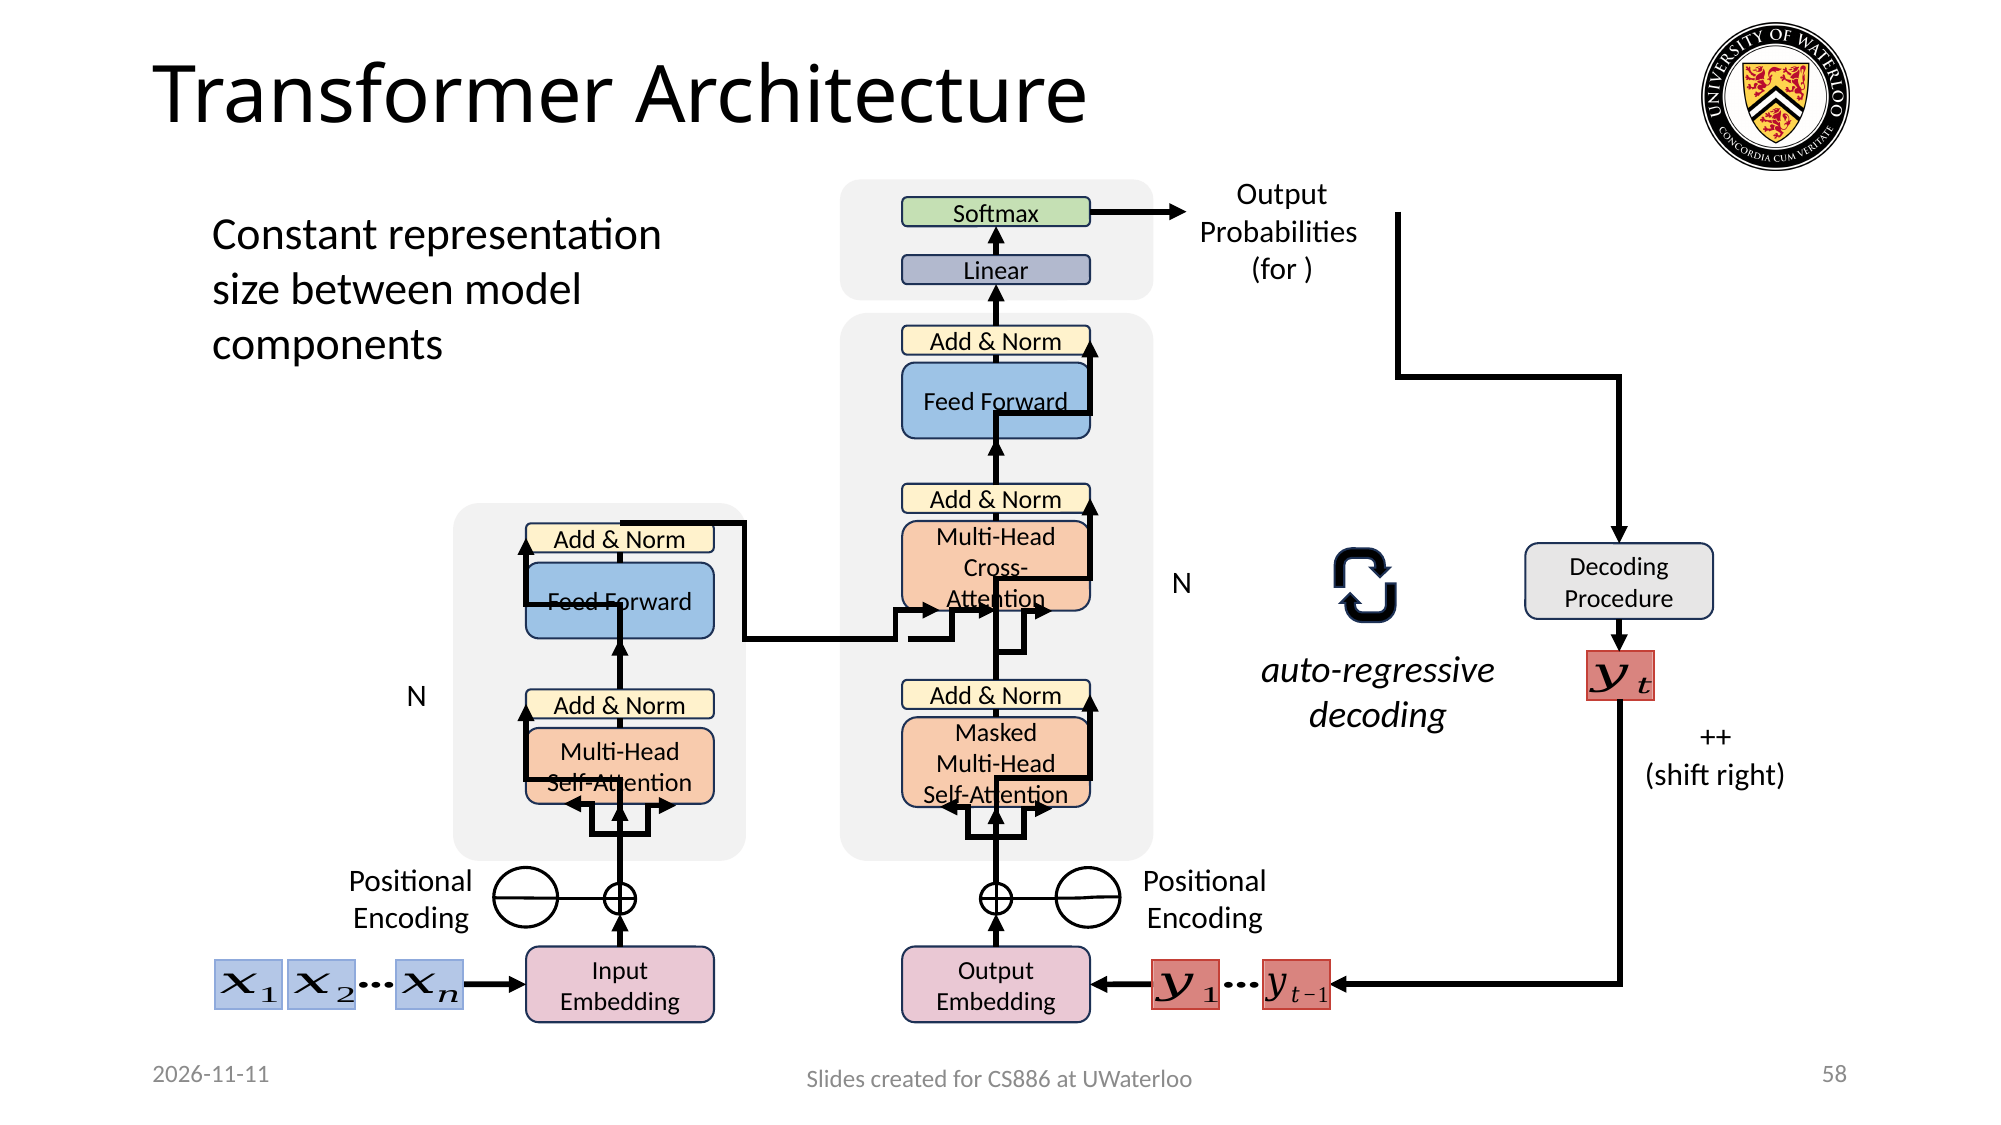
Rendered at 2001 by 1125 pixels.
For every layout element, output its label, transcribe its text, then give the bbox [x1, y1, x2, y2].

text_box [1408, 696, 1618, 988]
text_box auto-regressive decoding [1408, 637, 1511, 696]
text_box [215, 166, 1408, 1023]
slide_number 58 [1412, 1042, 1863, 1103]
footer Slides created for CS886 at UWaterloo [662, 1047, 1338, 1108]
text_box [1408, 267, 1675, 488]
title Transformer Architecture [137, 22, 1863, 171]
text_box Decoding Procedure [1524, 542, 1715, 620]
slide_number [137, 1042, 588, 1103]
